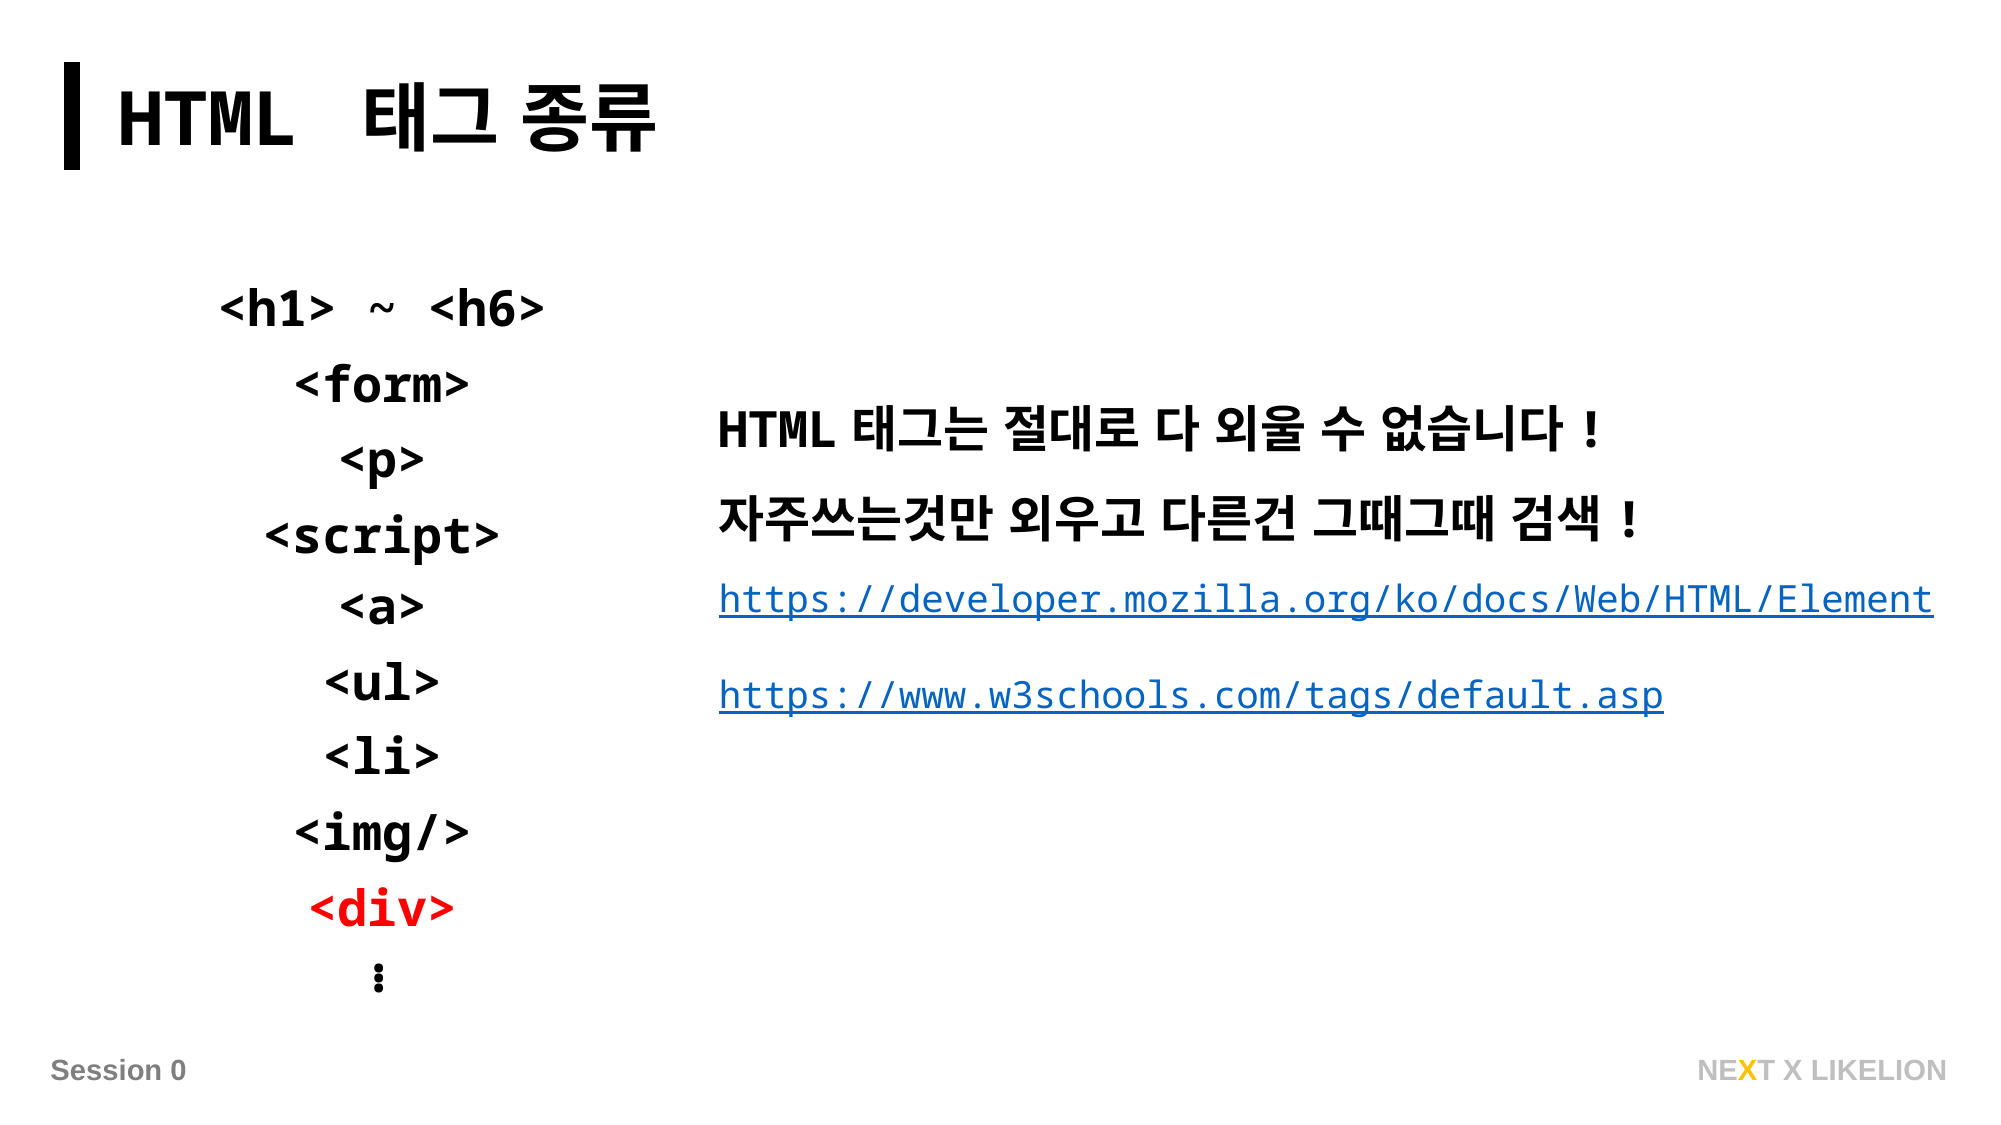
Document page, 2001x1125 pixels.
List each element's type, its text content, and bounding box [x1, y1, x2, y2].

text_box … [357, 769, 433, 1125]
text_box <img/> [433, 792, 592, 868]
text_box <div> [173, 868, 357, 944]
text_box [704, 360, 1965, 765]
text_box <form> [173, 344, 592, 420]
text_box HTML 태그 종류 [103, 63, 942, 169]
text_box <div> [433, 868, 592, 944]
text_box Session 0 [35, 1044, 318, 1095]
text_box [64, 63, 80, 170]
text_box <li> [173, 716, 592, 792]
text_box <h1> ~ <h6> [173, 269, 592, 344]
text_box <ul> [173, 642, 592, 716]
text_box <img/> [173, 792, 357, 868]
text_box NEXT X LIKELION [1682, 1044, 1965, 1095]
text_box <script> [173, 496, 592, 567]
text_box <a> [173, 567, 592, 642]
text_box <p> [173, 420, 592, 496]
